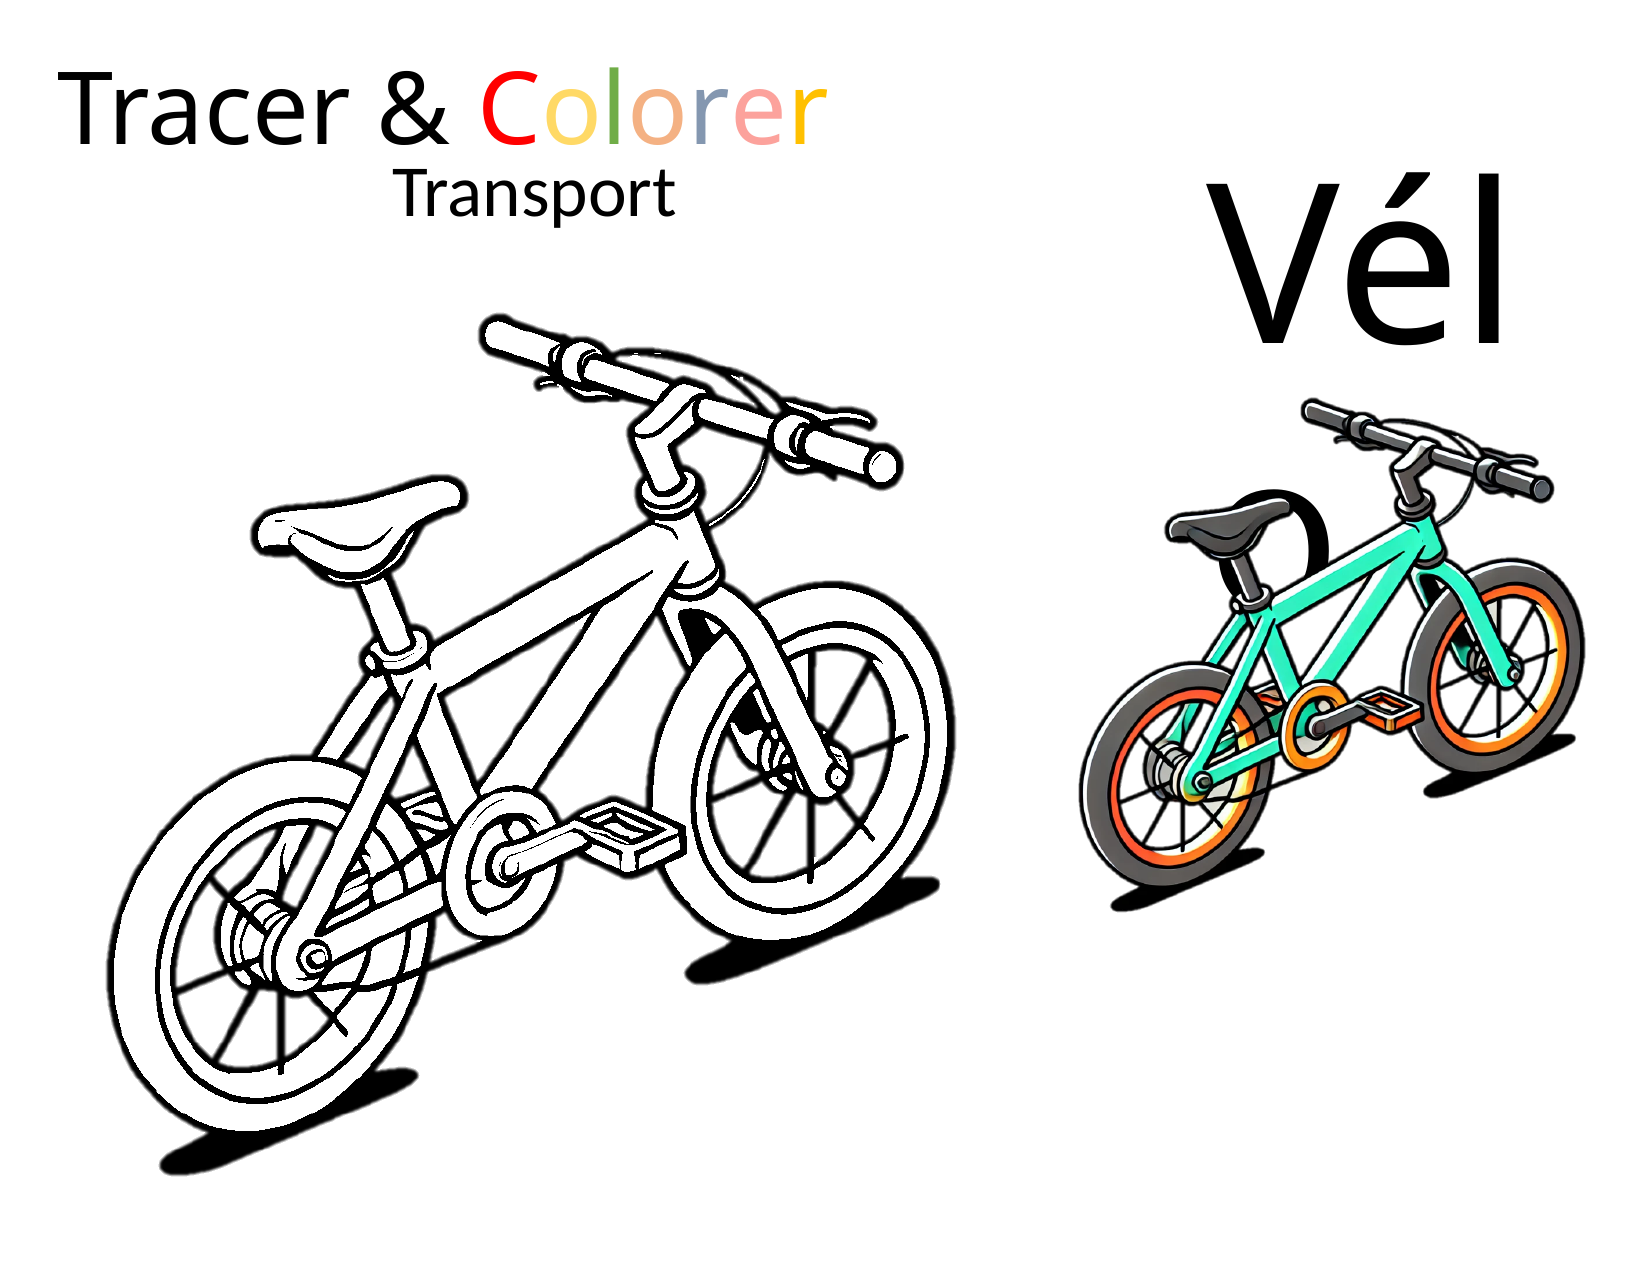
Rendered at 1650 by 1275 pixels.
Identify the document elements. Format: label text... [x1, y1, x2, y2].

picture [49, 260, 1639, 1256]
text_box Transport [150, 173, 919, 239]
text_box Vélo [1191, 113, 1600, 366]
text_box Tracer & Colorer [42, 36, 1007, 173]
